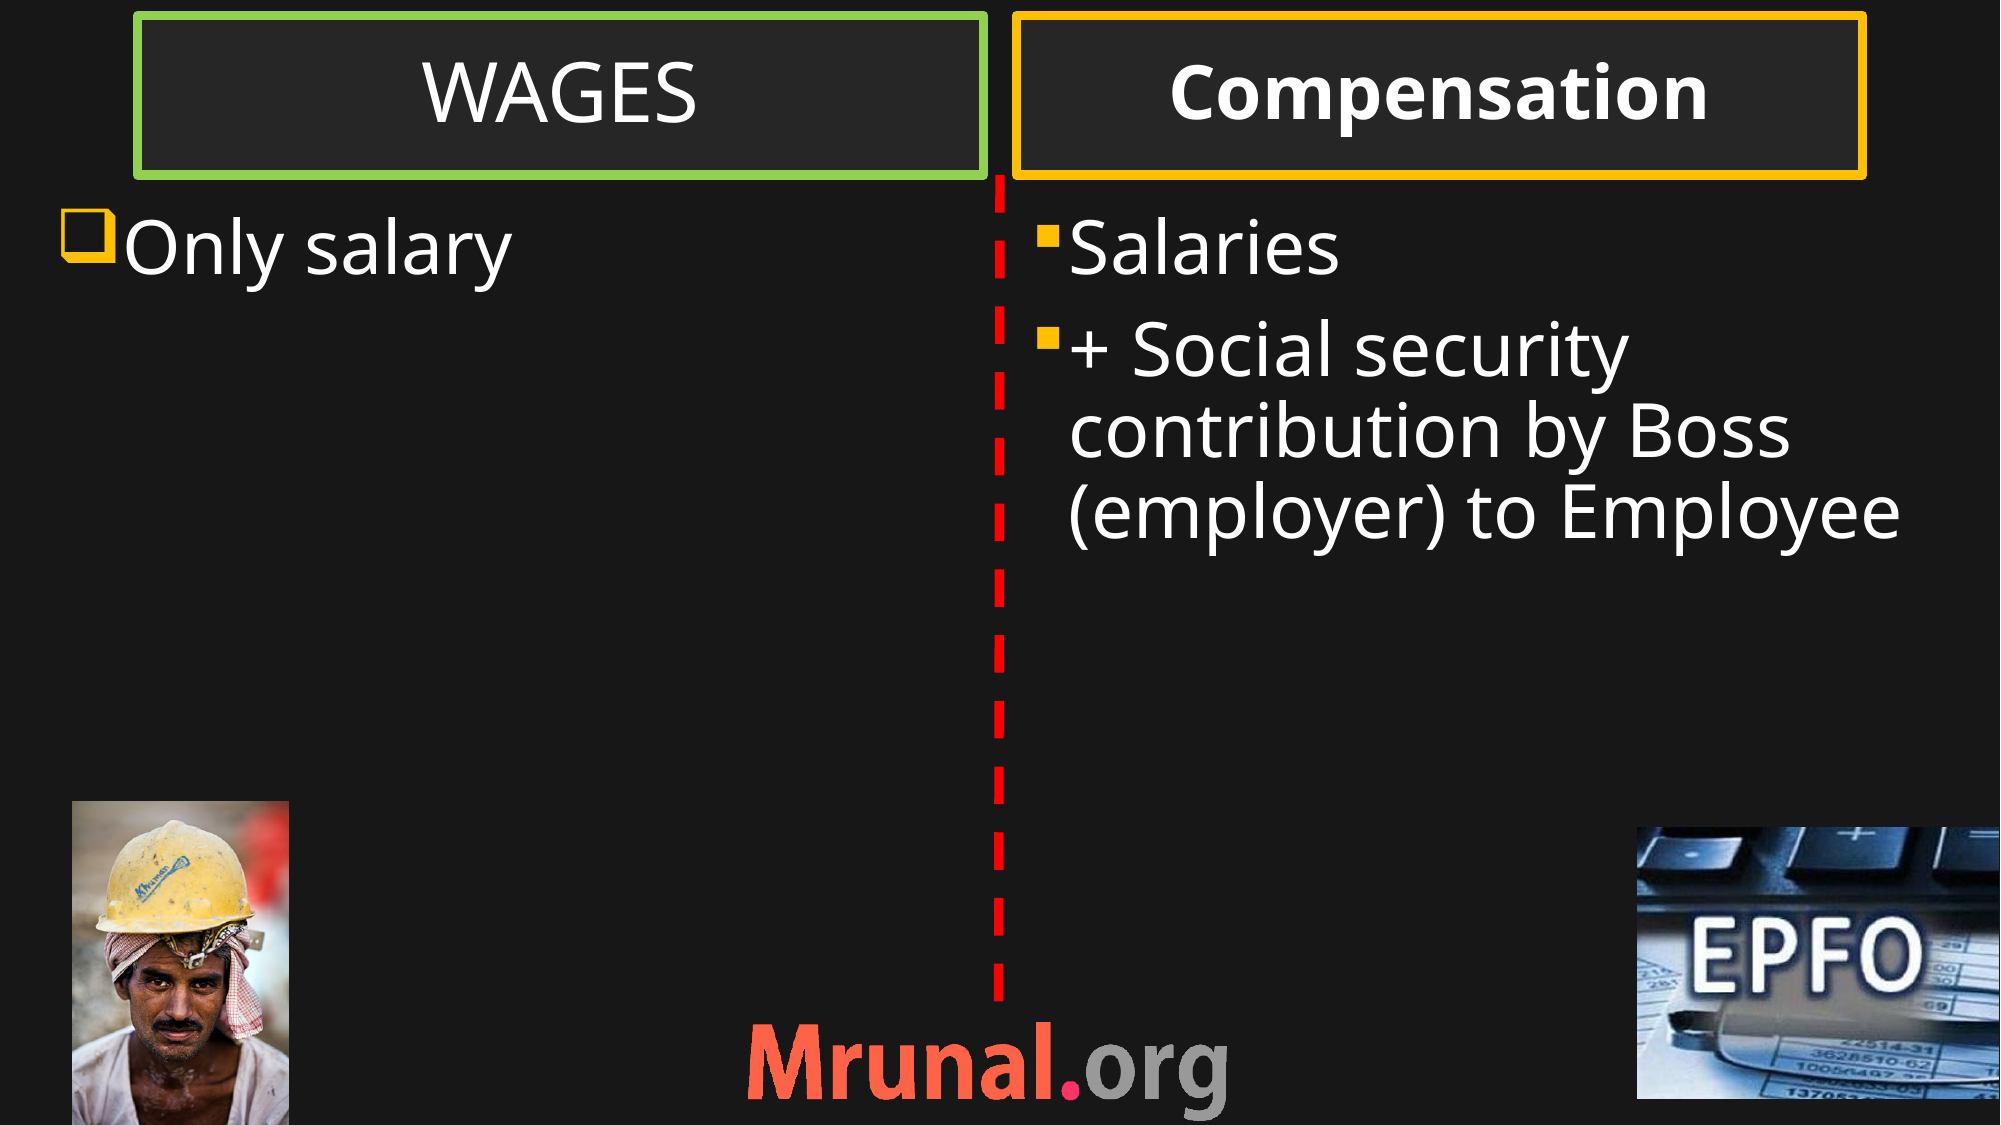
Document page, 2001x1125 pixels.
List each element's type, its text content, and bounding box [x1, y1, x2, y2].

list WAGES [133, 11, 988, 180]
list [1637, 827, 1999, 1099]
picture [741, 1005, 1230, 1125]
list Only salary [40, 202, 984, 1019]
list Salaries + Social security contribution by Boss (employer) to Employee [1016, 202, 1960, 1016]
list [72, 801, 289, 1125]
list Compensation [1012, 11, 1867, 180]
